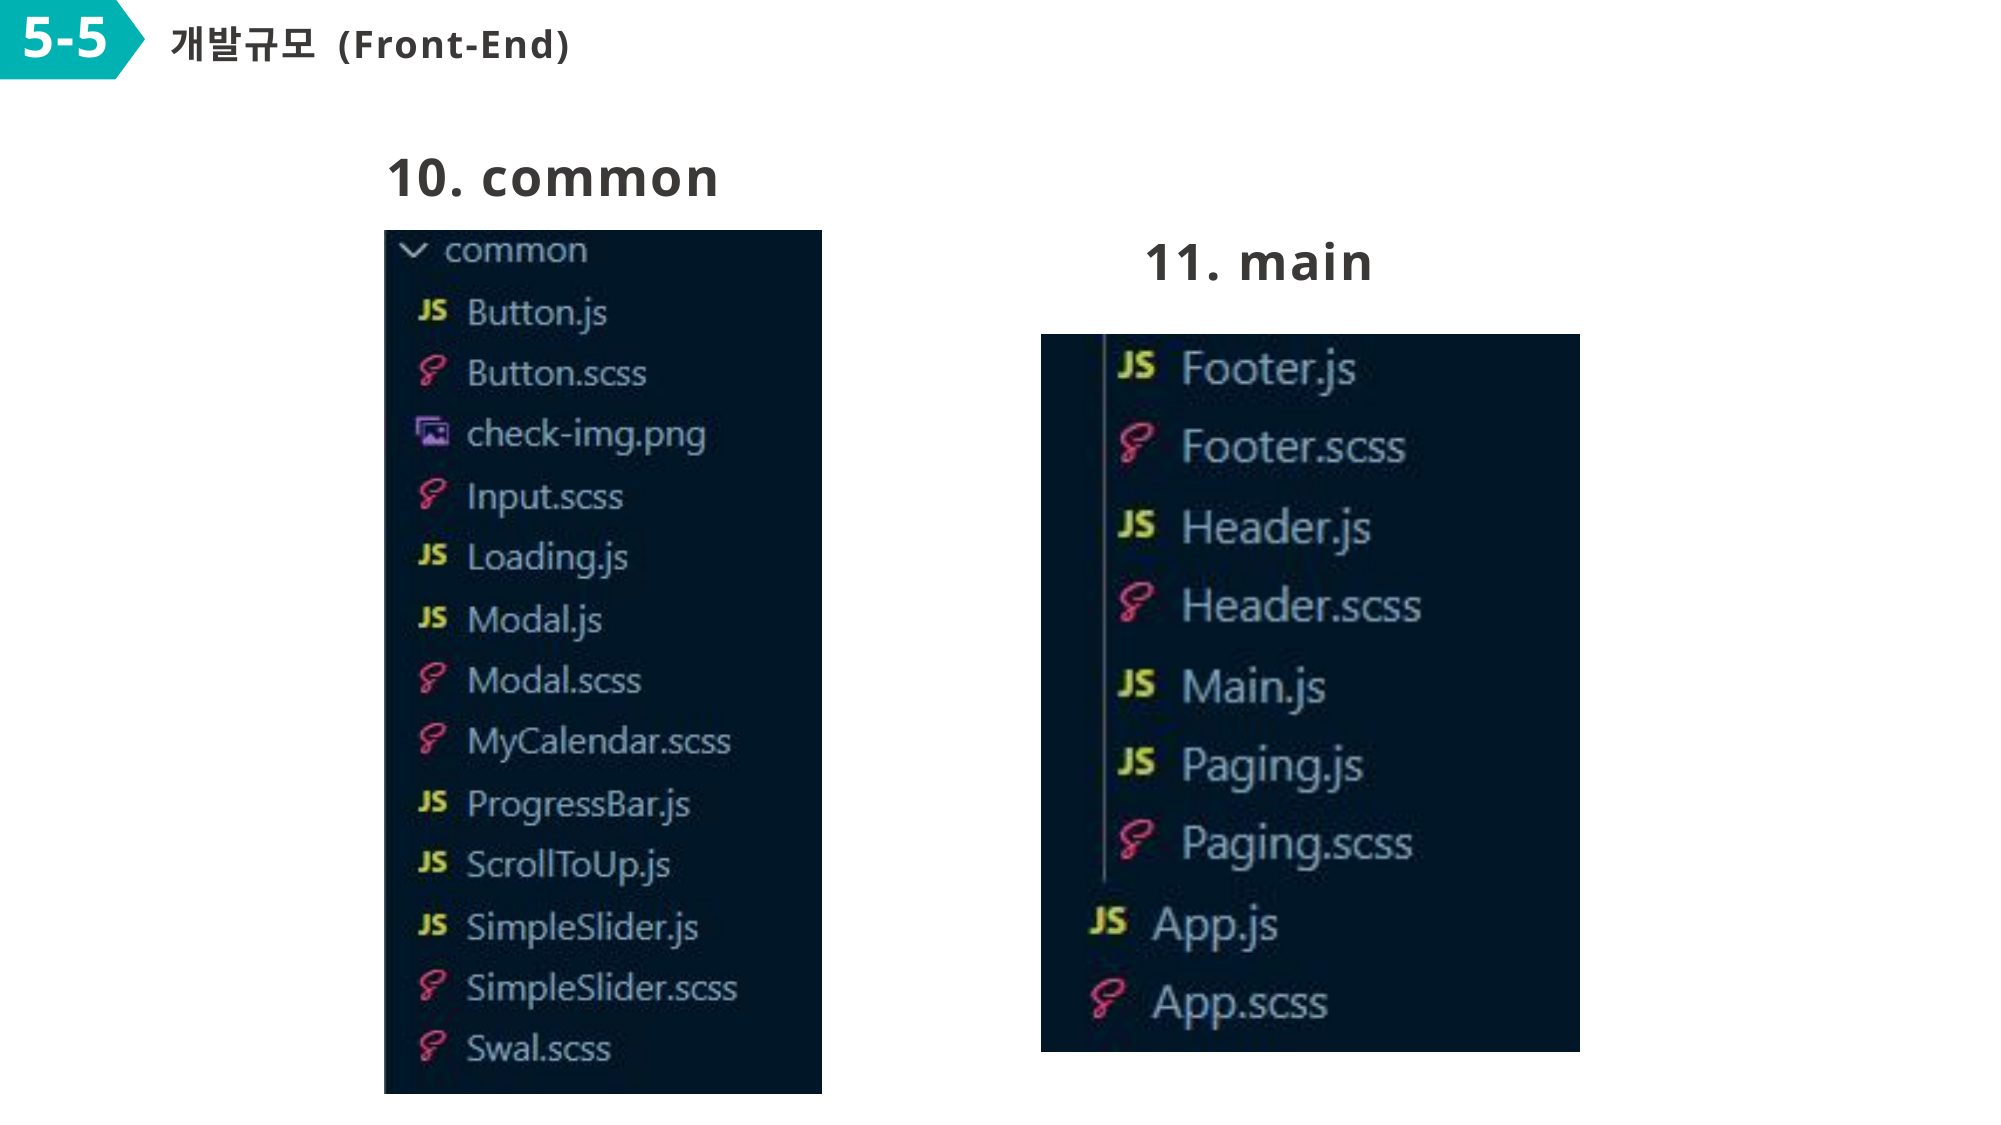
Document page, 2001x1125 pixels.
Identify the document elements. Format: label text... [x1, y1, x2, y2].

picture [384, 230, 822, 1094]
text_box 11. main [1129, 229, 1450, 300]
picture [1041, 334, 1580, 1052]
text_box [138, 29, 145, 49]
text_box 개발규모 (Front-End) [155, 18, 952, 75]
text_box 5-5 [0, 1, 138, 104]
text_box 10. common [370, 144, 759, 231]
